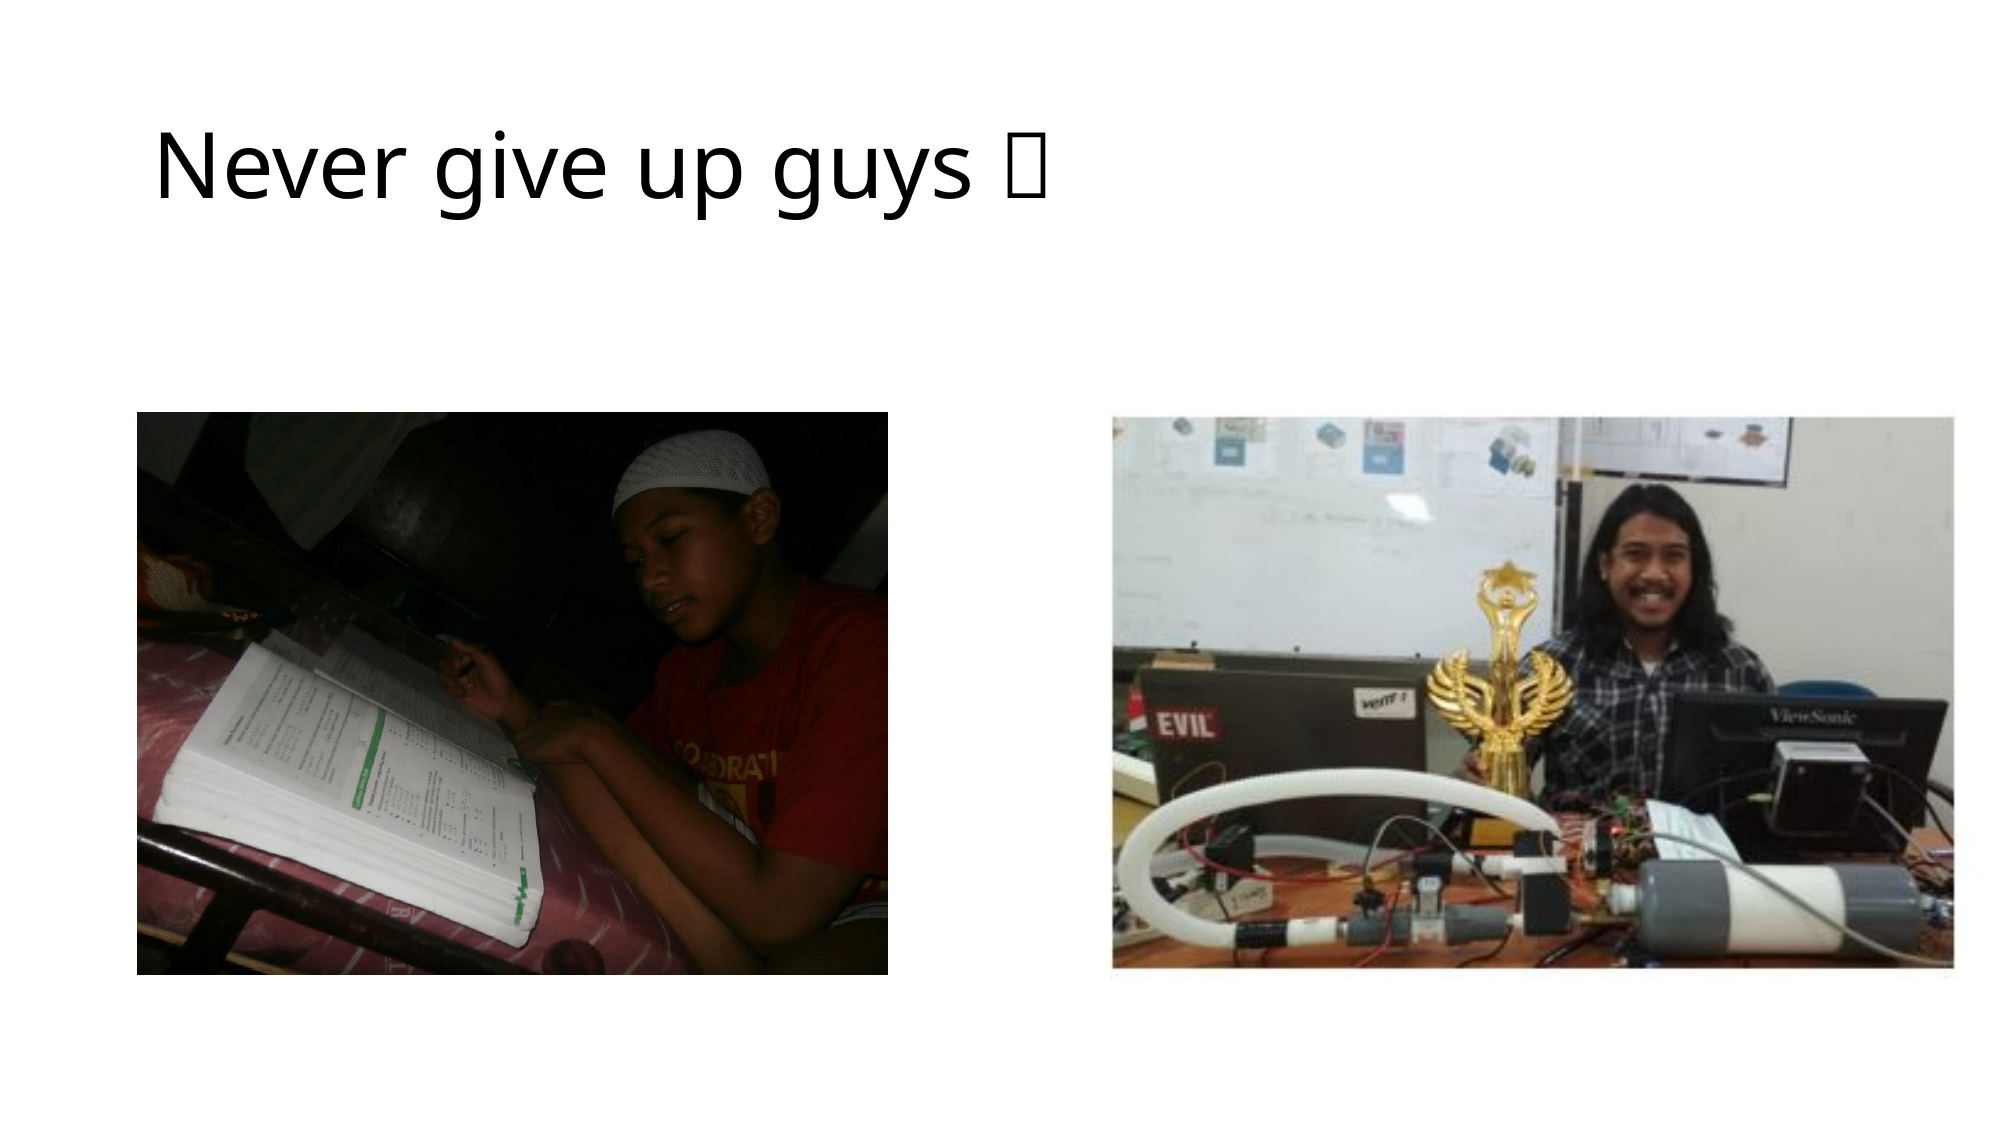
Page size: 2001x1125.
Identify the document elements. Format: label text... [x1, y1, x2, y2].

picture [1101, 408, 1972, 979]
picture [137, 412, 888, 975]
title Never give up guys  [137, 59, 1863, 278]
